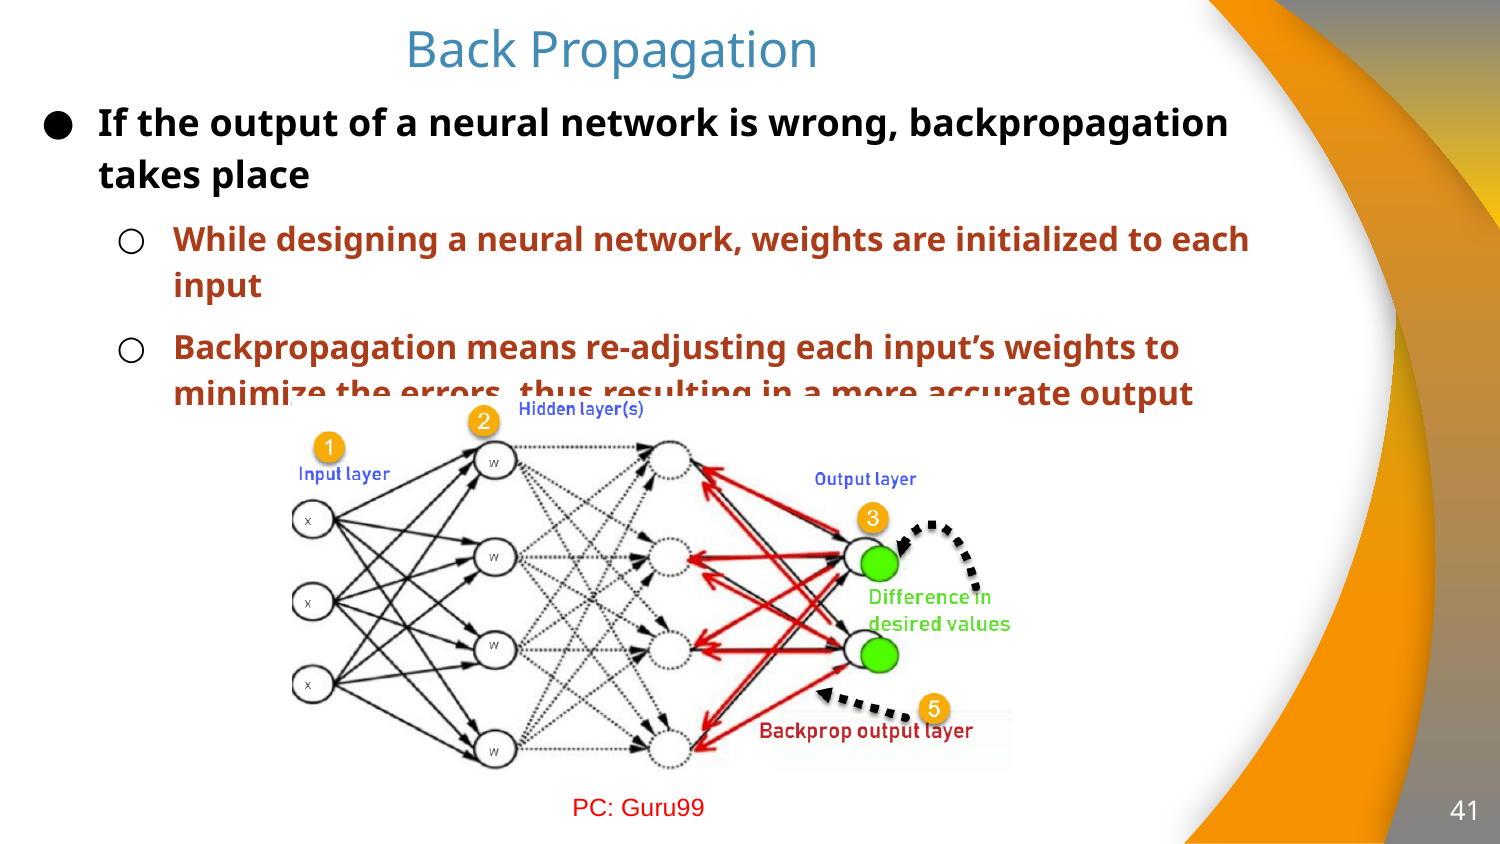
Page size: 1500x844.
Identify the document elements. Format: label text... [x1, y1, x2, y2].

text_box PC: Guru99 [557, 784, 720, 829]
title Back Propagation [41, 13, 1184, 79]
list If the output of a neural network is wrong, backpropagation takes place While designing a neural network, weights are initialized to each input Backpropagation means re-adjusting each input’s weights to minimize the errors, thus resulting in a more accurate output [41, 92, 1263, 808]
picture [292, 395, 1013, 772]
slide_number 41 [1391, 779, 1482, 844]
